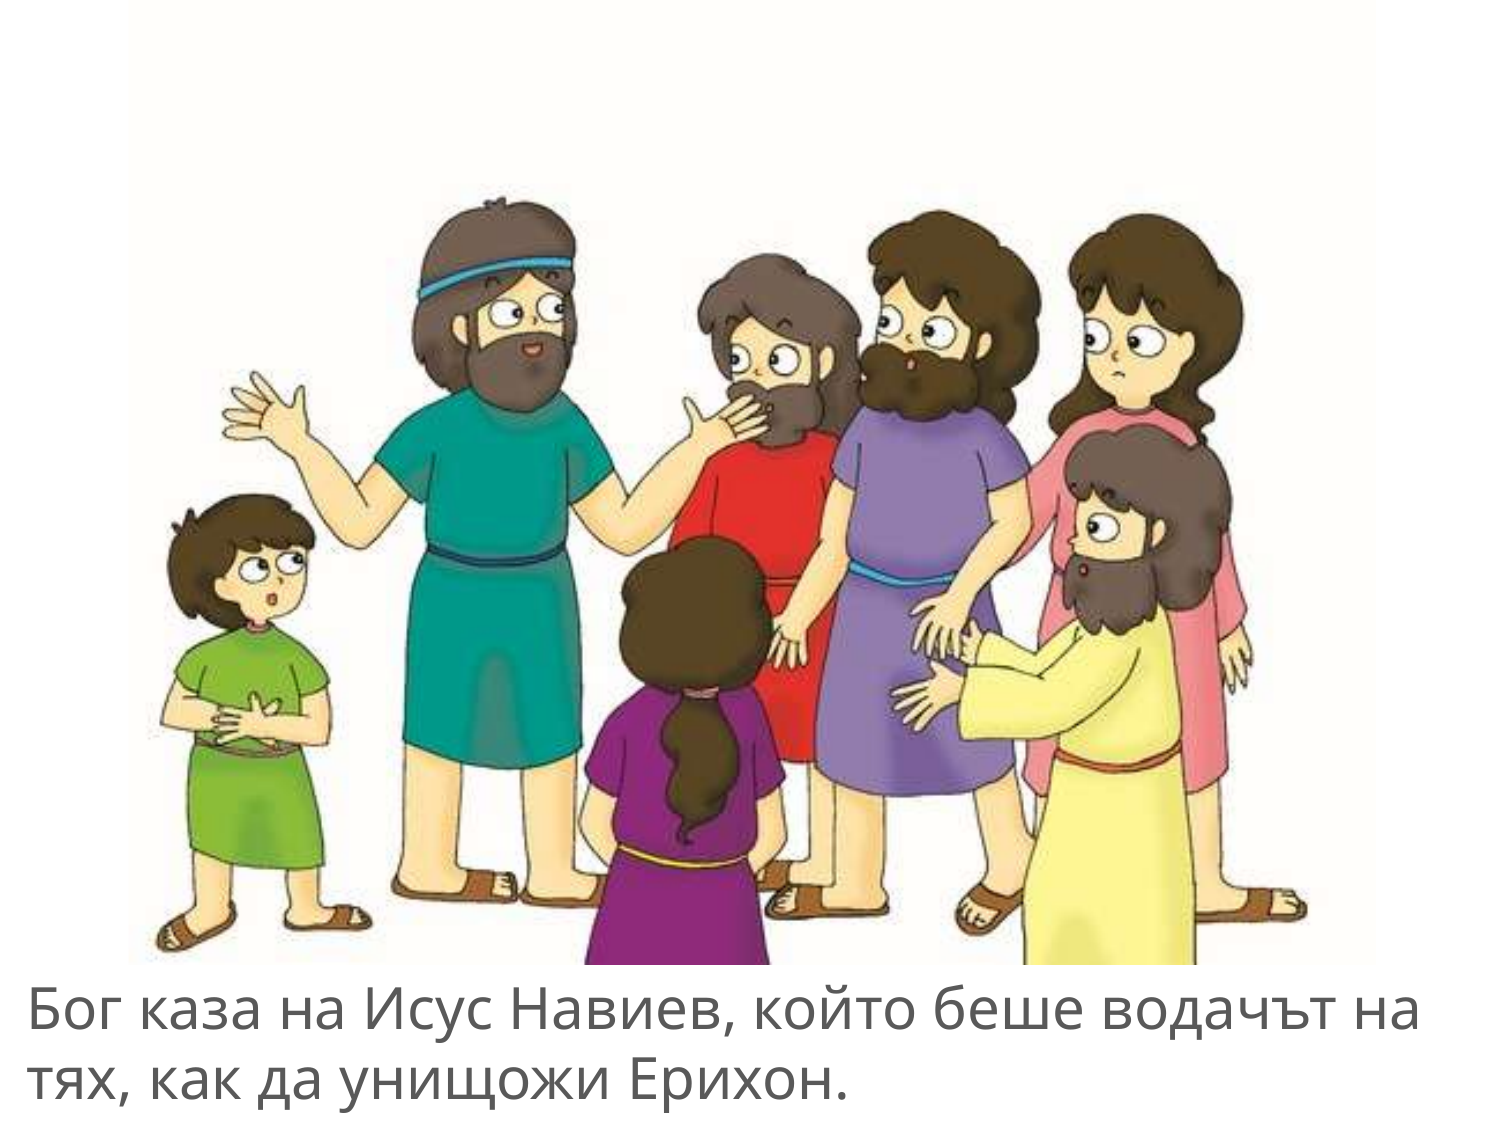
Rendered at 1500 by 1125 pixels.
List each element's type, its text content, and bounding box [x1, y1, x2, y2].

text_box Бог каза на Исус Навиев, който беше водачът на тях, как да унищожи Ерихон. [11, 964, 1483, 1119]
picture [128, 0, 1377, 965]
